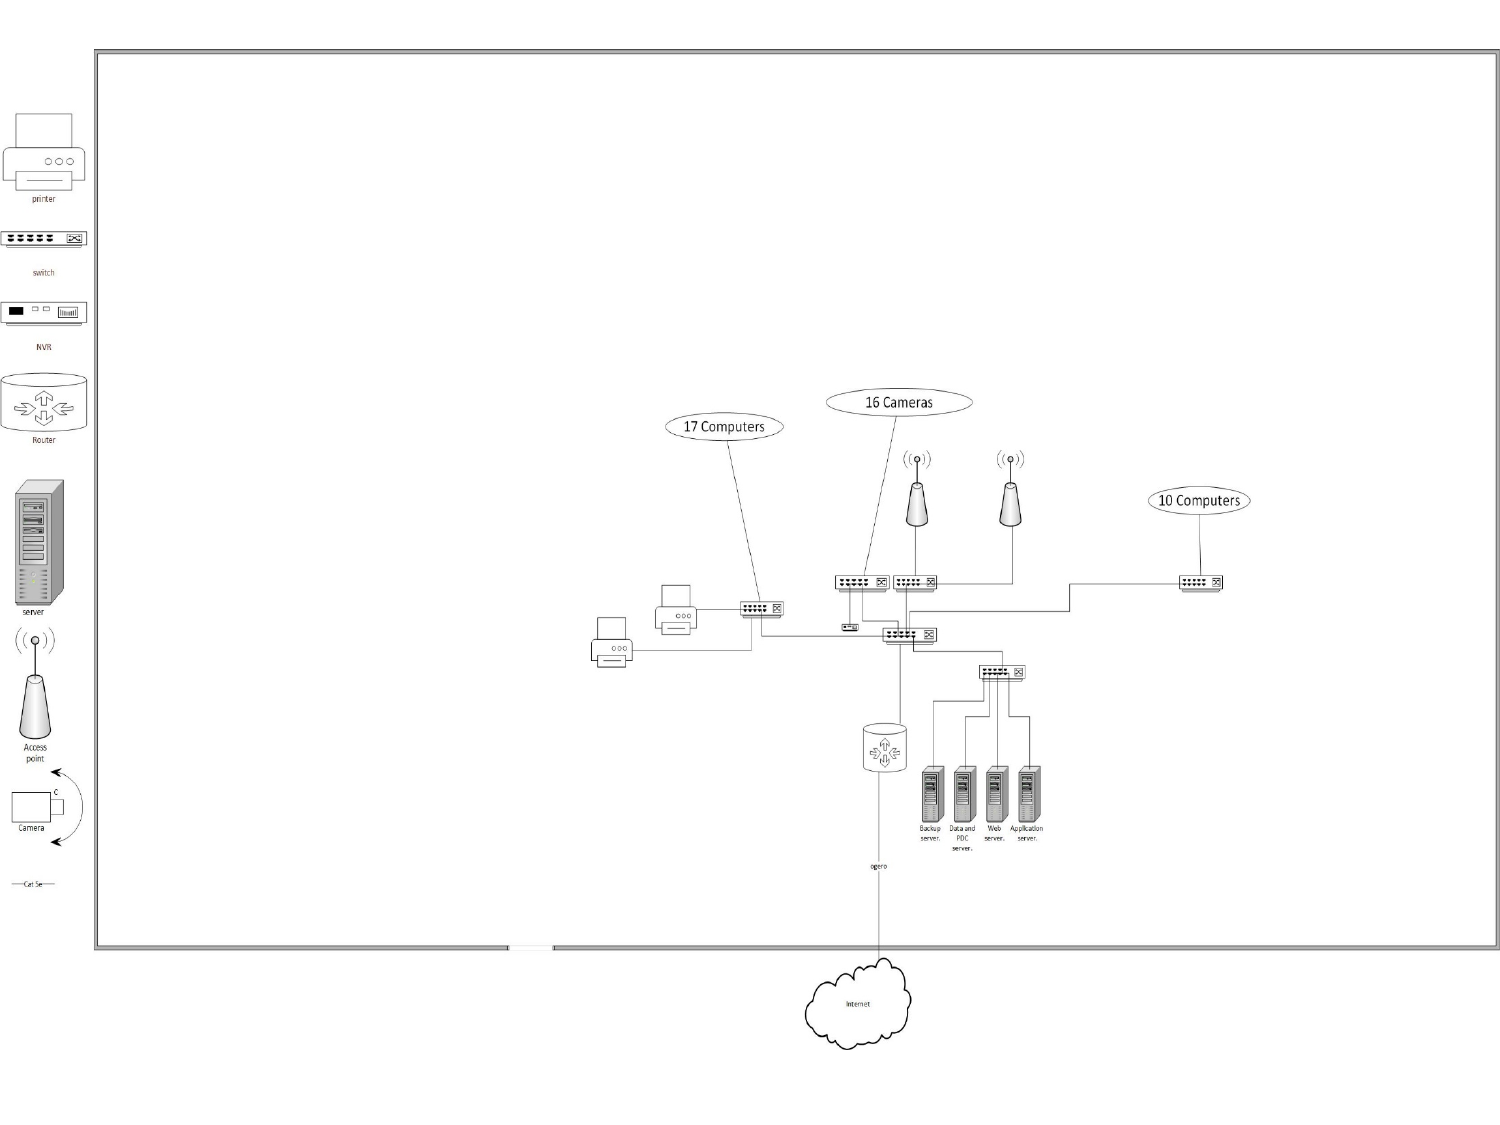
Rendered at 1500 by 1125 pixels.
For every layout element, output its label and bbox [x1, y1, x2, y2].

picture [0, 49, 1500, 1051]
